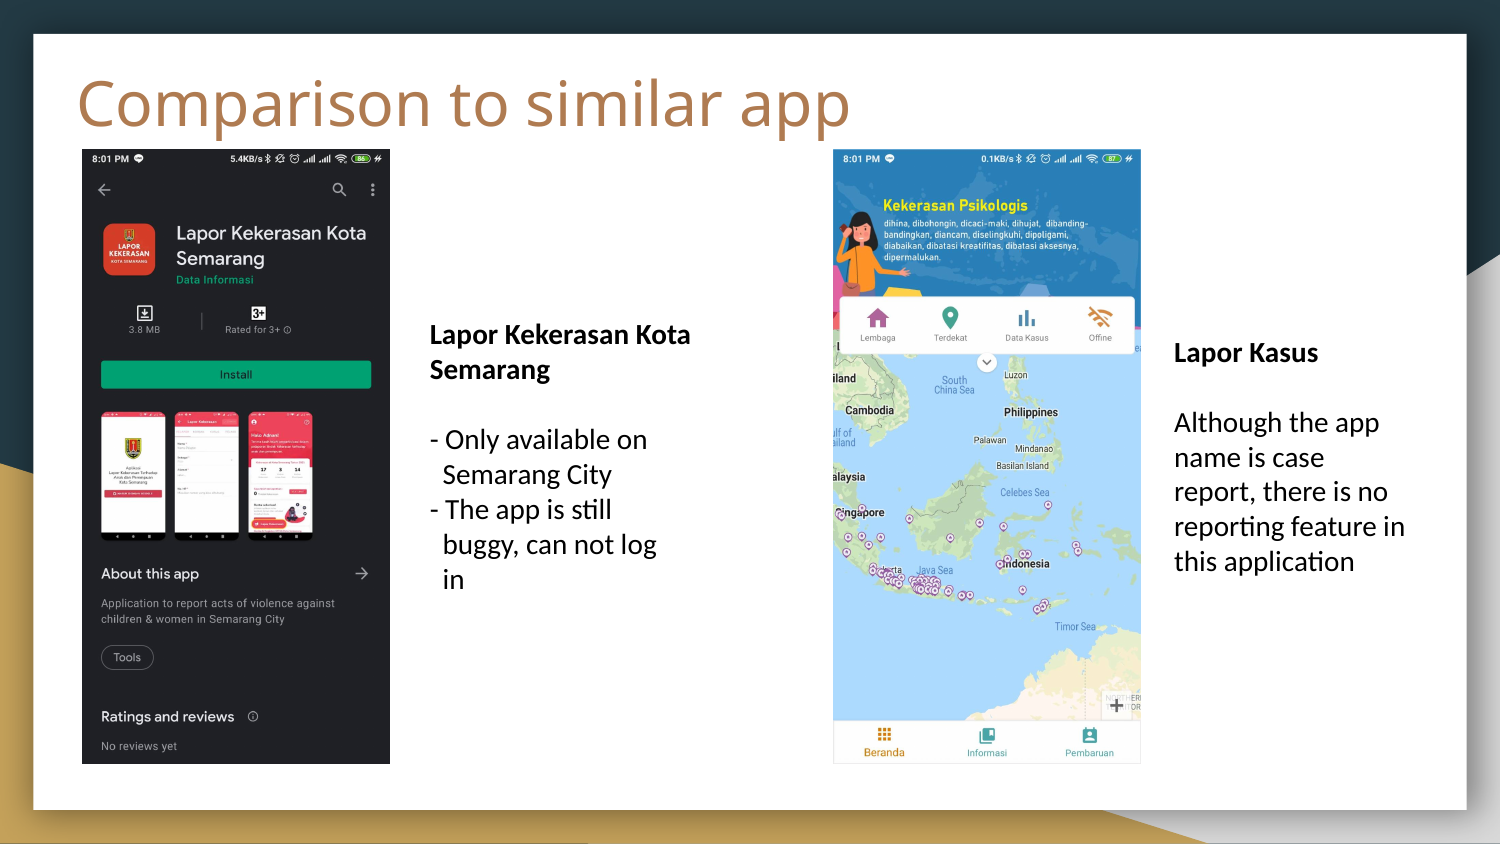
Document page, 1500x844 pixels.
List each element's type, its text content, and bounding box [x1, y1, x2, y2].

text_box Lapor Kasus Although the app name is case report, there is no reporting feature in this application [1159, 317, 1426, 593]
text_box Lapor Kekerasan Kota Semarang - Only available on Semarang City - The app is still buggy, can not log in [414, 300, 778, 610]
title Comparison to similar app [61, 48, 1293, 206]
picture [81, 149, 390, 765]
picture [832, 149, 1141, 765]
